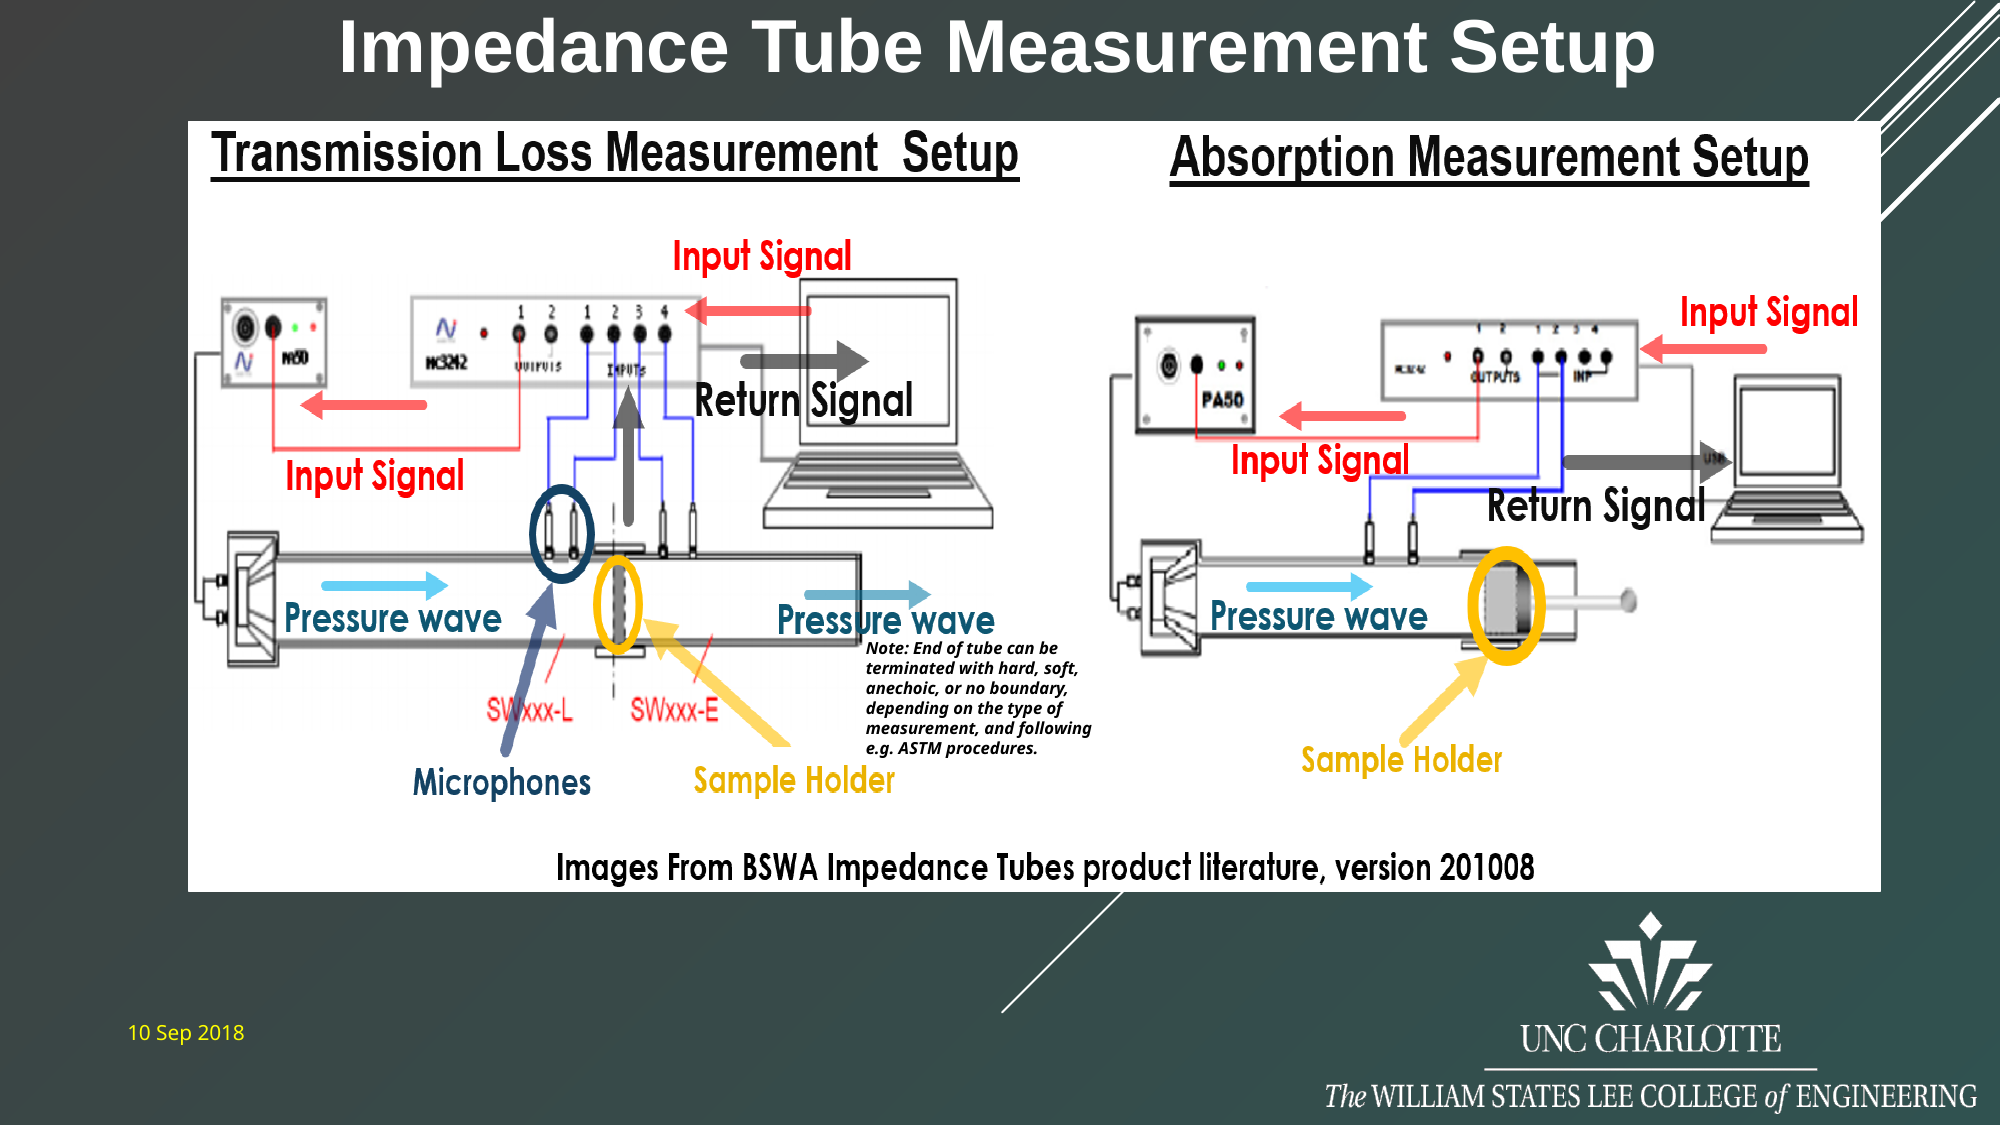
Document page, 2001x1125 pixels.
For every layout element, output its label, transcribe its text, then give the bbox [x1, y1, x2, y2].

picture [183, 99, 1977, 1114]
text_box Impedance Tube Measurement Setup [290, 0, 1708, 95]
footer 10 Sep 2018 [112, 1012, 1325, 1073]
